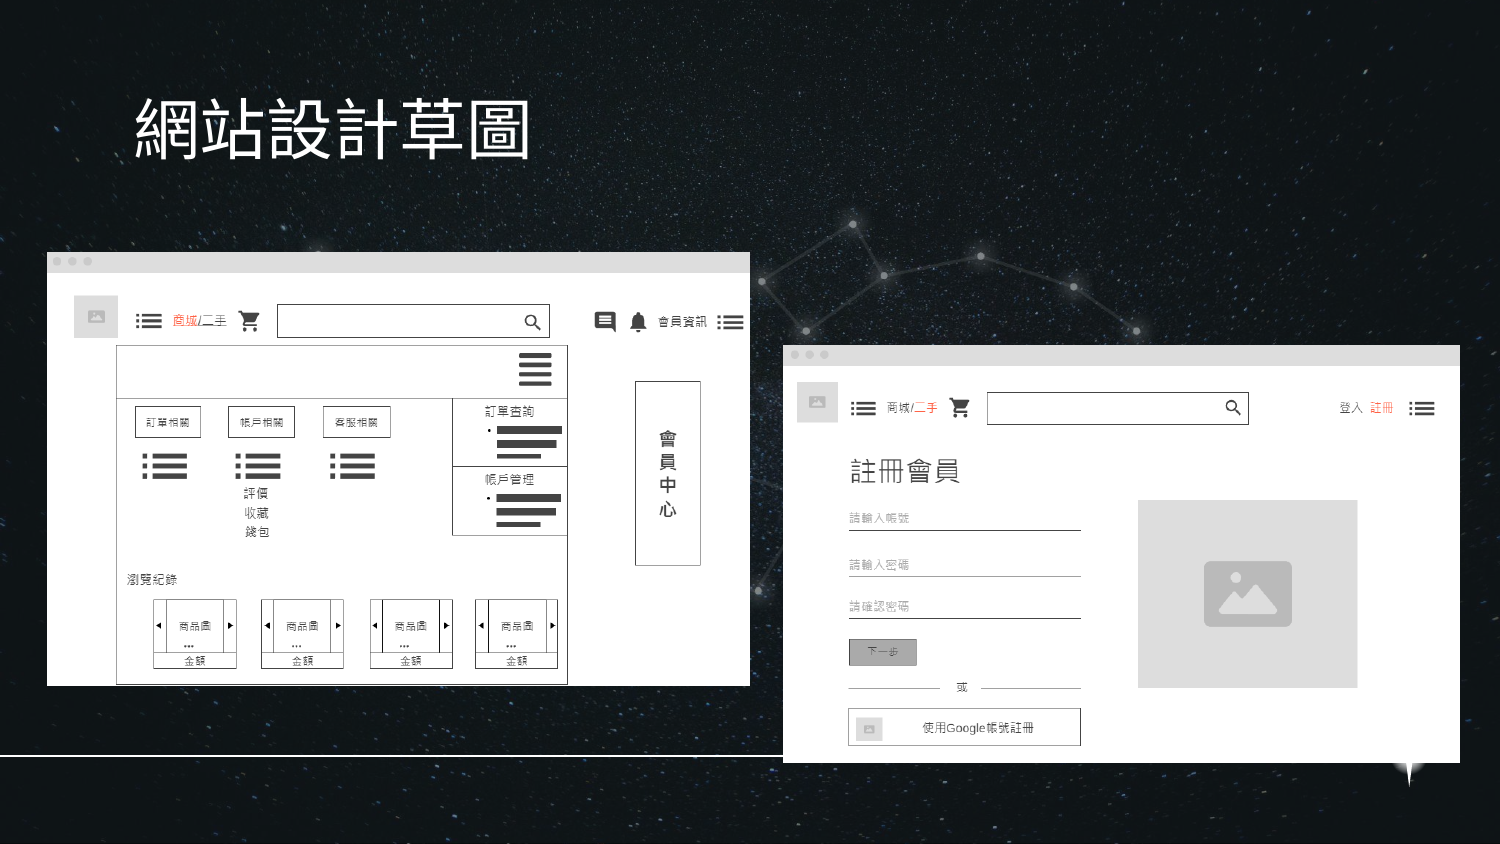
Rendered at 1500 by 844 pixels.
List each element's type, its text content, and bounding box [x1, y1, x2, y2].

title 網站設計草圖 [118, 72, 1382, 167]
picture [782, 345, 1461, 776]
picture [47, 252, 751, 687]
